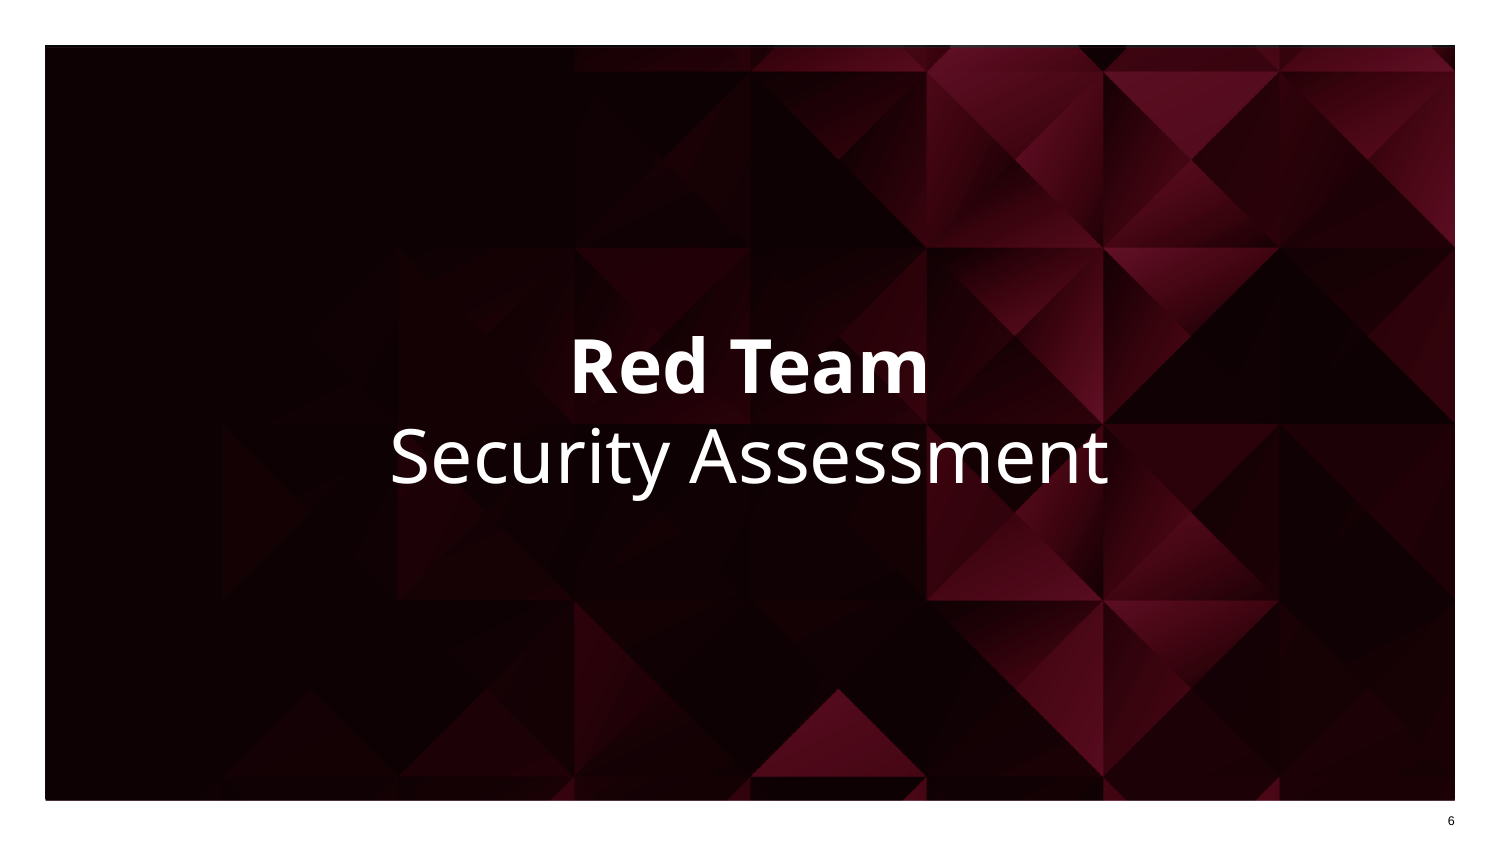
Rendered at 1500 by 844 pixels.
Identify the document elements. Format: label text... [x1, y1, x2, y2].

text_box ‹#› [1411, 813, 1455, 831]
picture [44, 45, 1456, 802]
